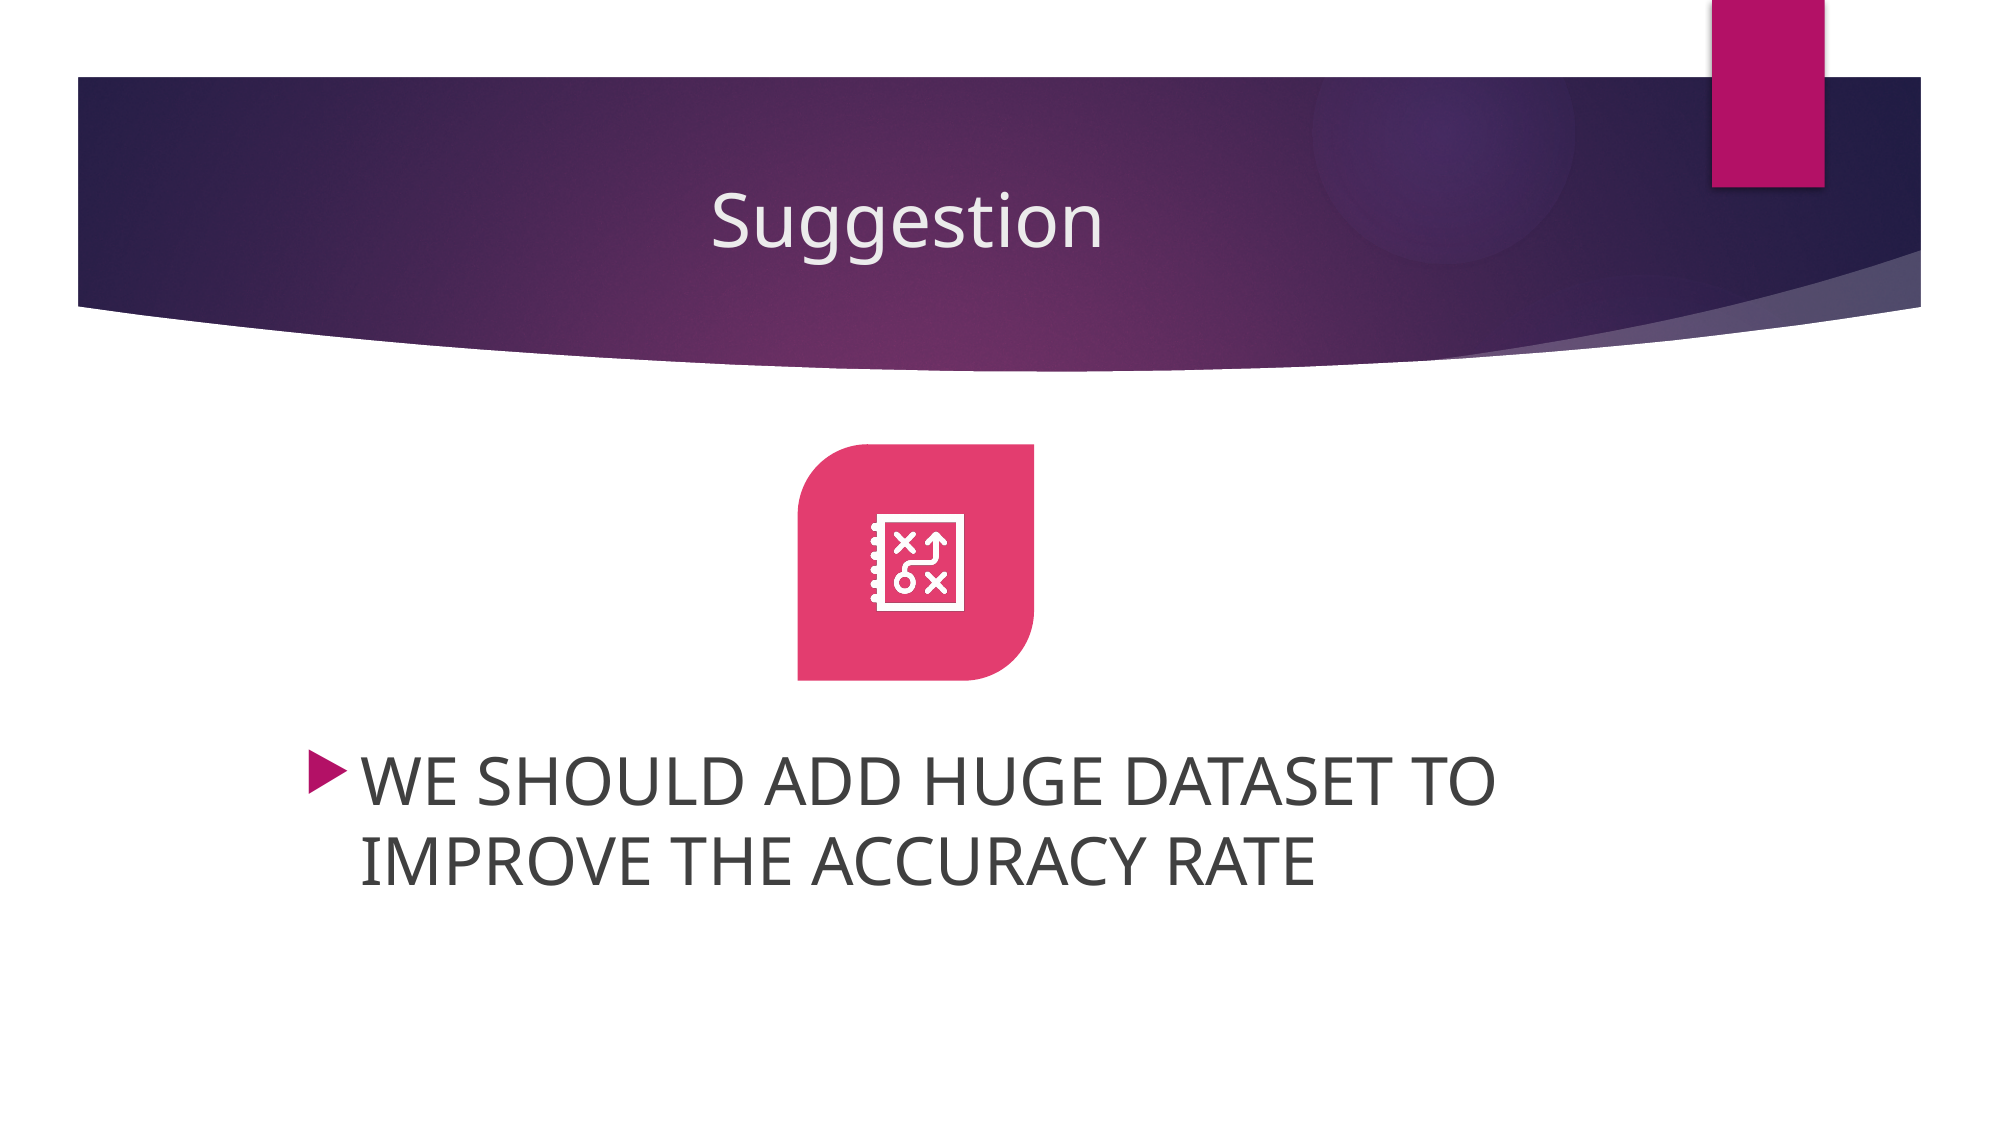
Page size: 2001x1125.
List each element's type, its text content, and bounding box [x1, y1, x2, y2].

text_box [846, 493, 985, 632]
title Suggestion [189, 159, 1627, 276]
list WE SHOULD ADD huge dataset TO IMPROVE THE ACCURACY RATE [289, 731, 1543, 917]
text_box [797, 444, 1035, 681]
